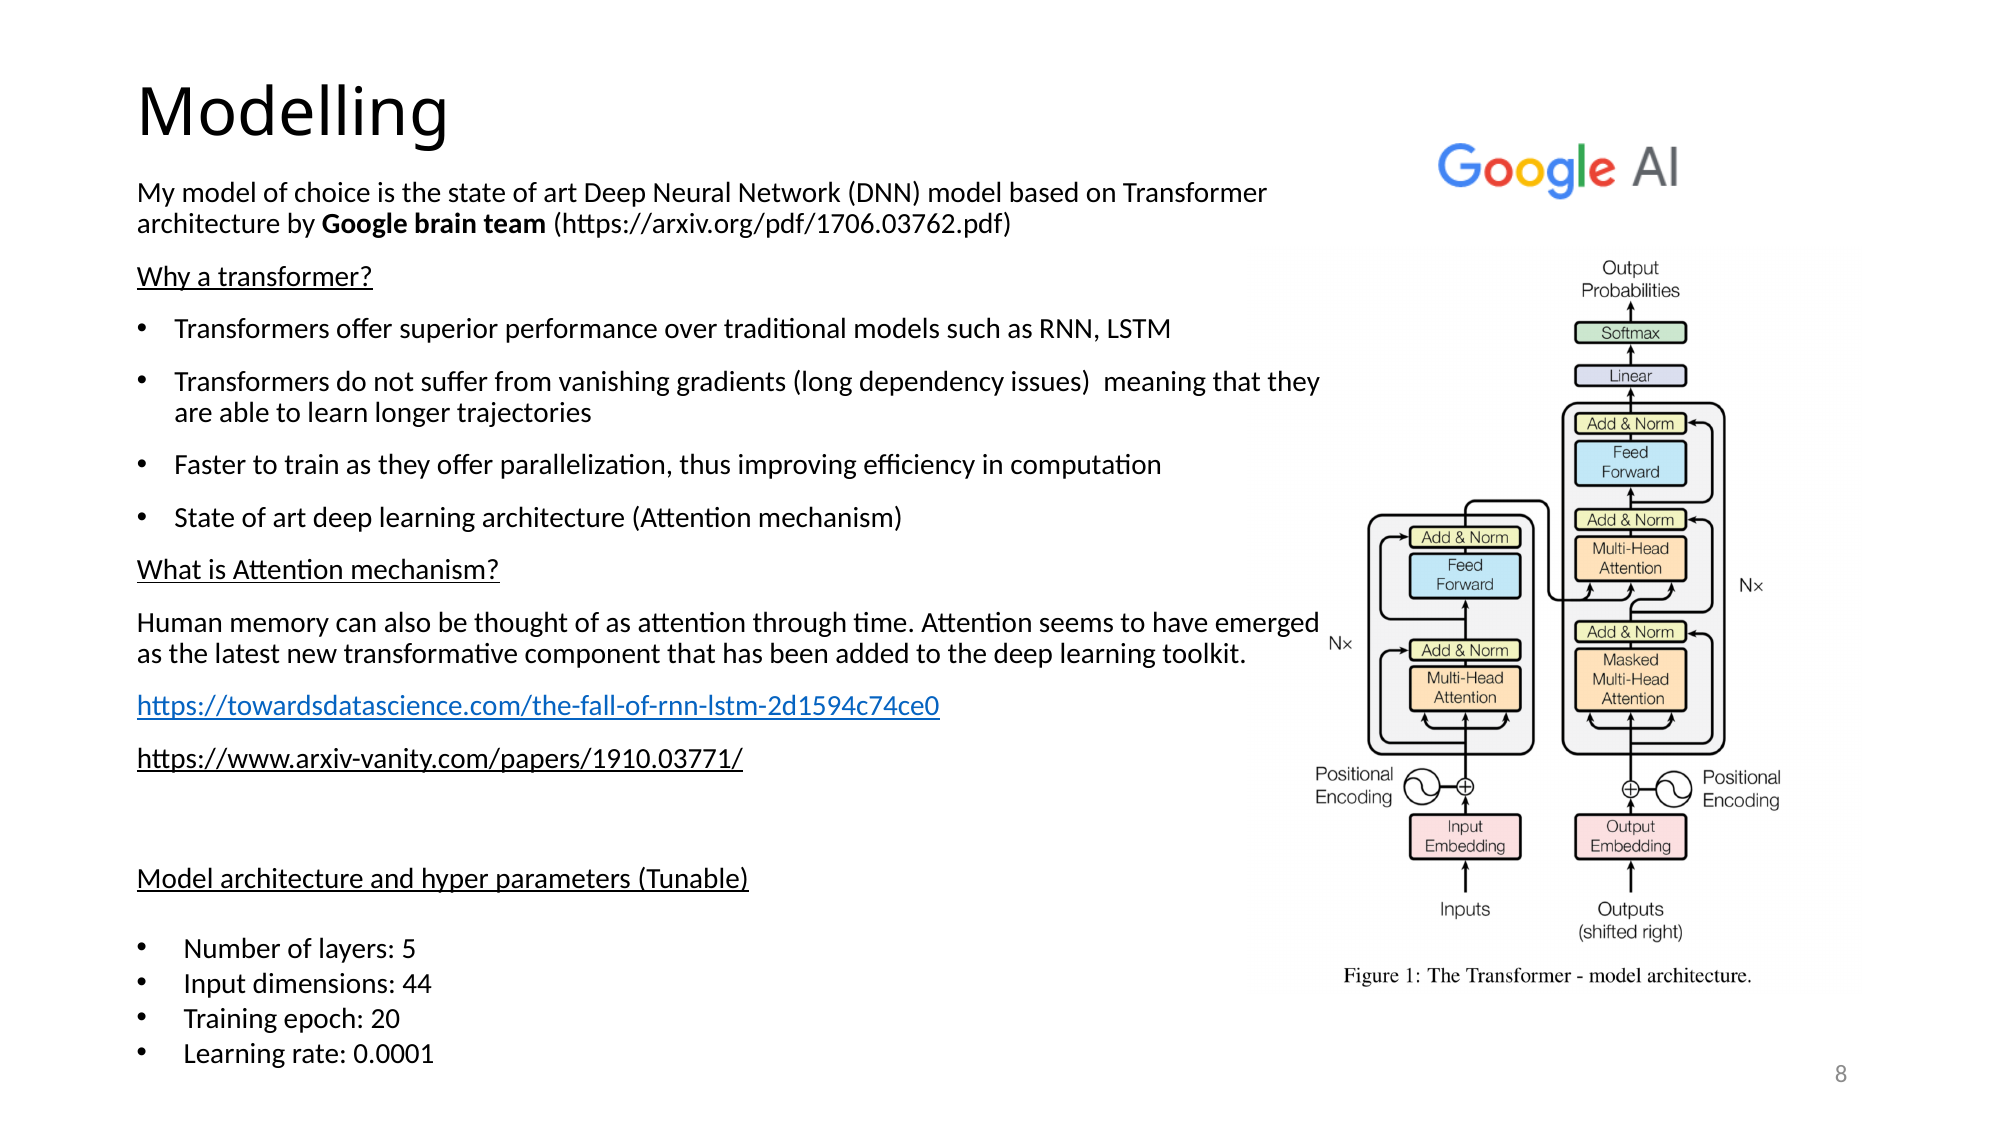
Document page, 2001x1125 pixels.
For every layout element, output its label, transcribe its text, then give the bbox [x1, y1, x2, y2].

picture [1247, 246, 1862, 994]
slide_number 8 [1412, 1042, 1863, 1103]
title Modelling [121, 58, 1847, 170]
text_box Model architecture and hyper parameters (Tunable) Number of layers: 5 Input dimensions: 44 Training epoch: 20 Learning rate: 0.0001 [121, 851, 1389, 1077]
picture [1414, 120, 1696, 219]
list My model of choice is the state of art Deep Neural Network (DNN) model based on Transformer architecture by Google brain team (https://arxiv.org/pdf/1706.03762.pdf) Why a transformer? Transformers offer superior performance over traditional models such as RNN, LSTM Transformers do not suffer from vanishing gradients (long dependency issues) meaning that they are able to learn longer trajectories Faster to train as they offer parallelization, thus improving efficiency in computation State of art deep learning architecture (Attention mechanism) What is Attention mechanism? Human memory can also be thought of as attention through time. Attention seems to have emerged as the latest new transformative component that has been added to the deep learning toolkit. https://towardsdatascience.com/the-fall-of-rnn-lstm-2d1594c74ce0 https://www.arxiv-vanity.com/papers/1910.03771/ [121, 169, 1340, 851]
